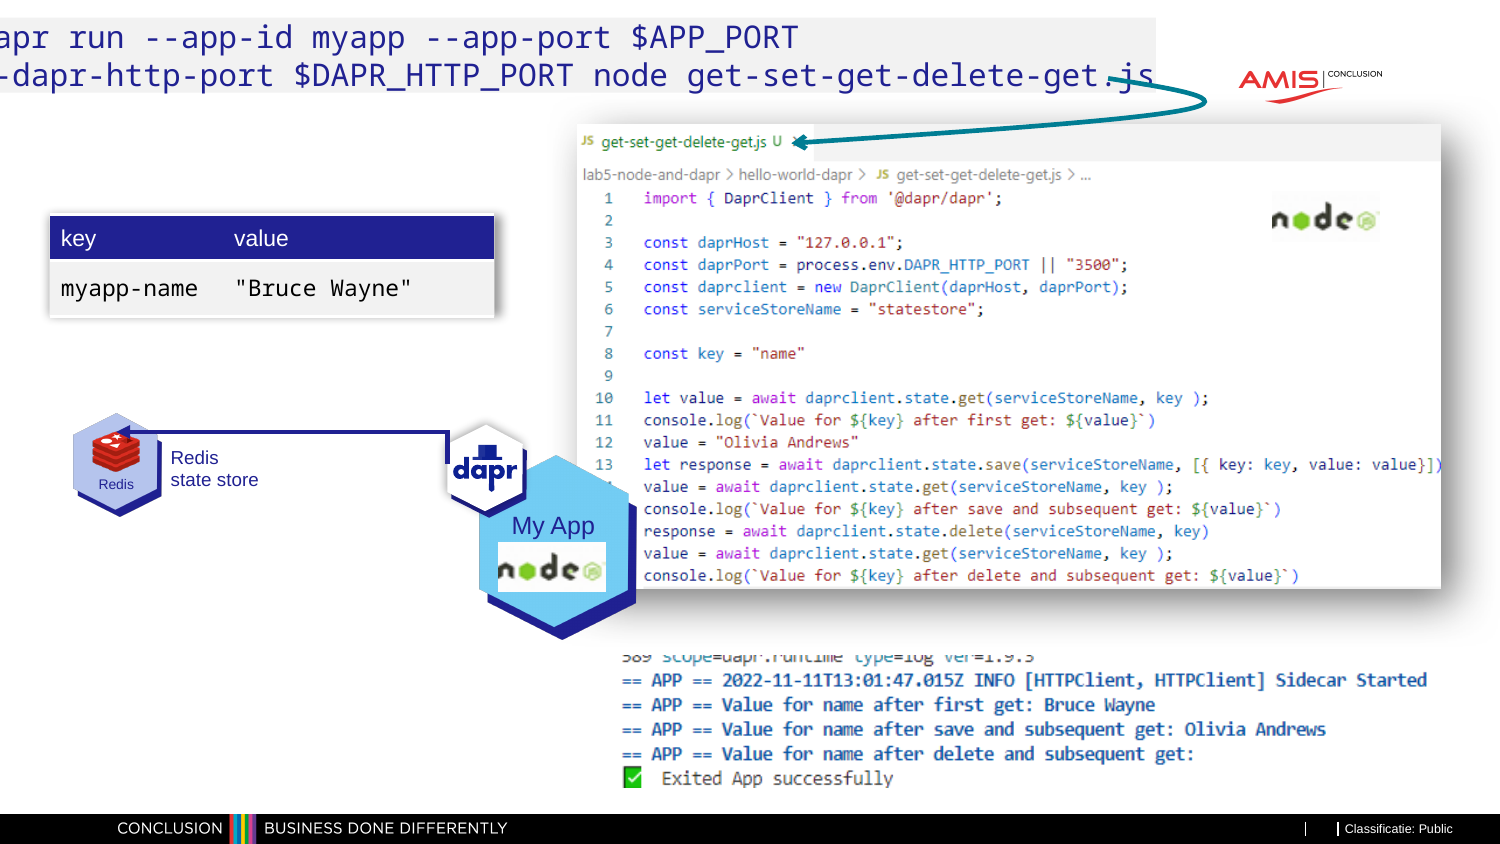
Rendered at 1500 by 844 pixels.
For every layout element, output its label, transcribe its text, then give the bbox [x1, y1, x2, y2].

picture [1181, 59, 1388, 106]
text_box [885, 77, 1206, 124]
text_box dapr run --app-id myapp --app-port $APP_PORT --dapr-http-port $DAPR_HTTP_PORT node get-set-get-delete-get.js [0, 17, 1156, 93]
table_cell myapp-name [50, 262, 223, 315]
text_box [447, 424, 527, 518]
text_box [73, 413, 268, 517]
picture [239, 814, 1500, 844]
picture [617, 655, 1441, 789]
picture [577, 124, 1441, 589]
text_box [479, 455, 637, 640]
table_cell "Bruce Wayne" [223, 262, 494, 315]
picture [0, 814, 236, 844]
table_header value [223, 216, 494, 259]
table_header key [50, 216, 223, 259]
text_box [116, 431, 448, 464]
picture [498, 542, 606, 592]
